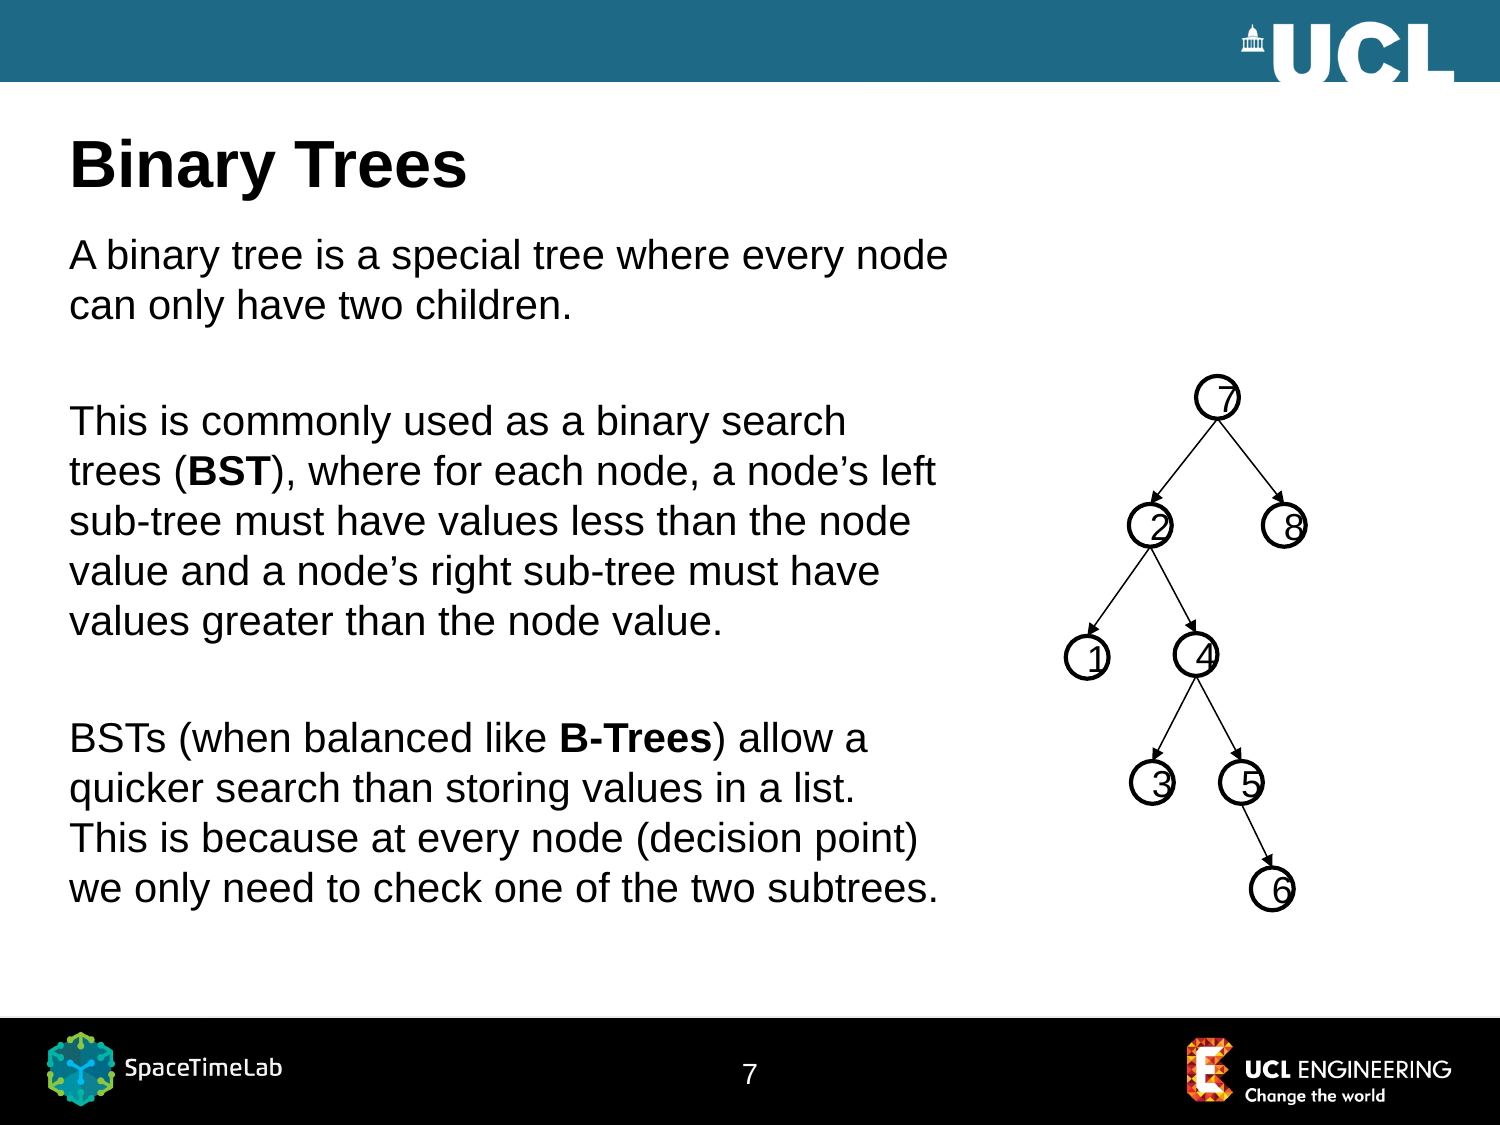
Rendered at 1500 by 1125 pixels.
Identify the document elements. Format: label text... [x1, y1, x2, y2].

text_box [1086, 546, 1149, 637]
title Binary Trees [54, 113, 1447, 197]
picture [0, 990, 1500, 1125]
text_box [1150, 418, 1216, 505]
text_box 6 [1248, 865, 1296, 913]
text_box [1241, 803, 1273, 868]
text_box 8 [1260, 502, 1308, 549]
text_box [1217, 418, 1285, 505]
text_box 3 [1128, 759, 1176, 806]
text_box 5 [1217, 759, 1265, 806]
text_box 7 [1193, 373, 1241, 417]
list A binary tree is a special tree where every node can only have two children. This is commonly used as a binary search trees (BST), where for each node, a node’s left sub-tree must have values less than the node value and a node’s right sub-tree must have values greater than the node value. BSTs (when balanced like B-Trees) allow a quicker search than storing values in a list. This is because at every node (decision point) we only need to check one of the two subtrees. [54, 219, 997, 988]
text_box 4 [1172, 631, 1220, 674]
footer 7 [496, 1042, 1004, 1103]
text_box 1 [1063, 634, 1111, 681]
text_box 2 [1126, 502, 1174, 545]
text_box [1195, 675, 1242, 762]
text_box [1152, 675, 1194, 762]
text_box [1150, 546, 1197, 634]
